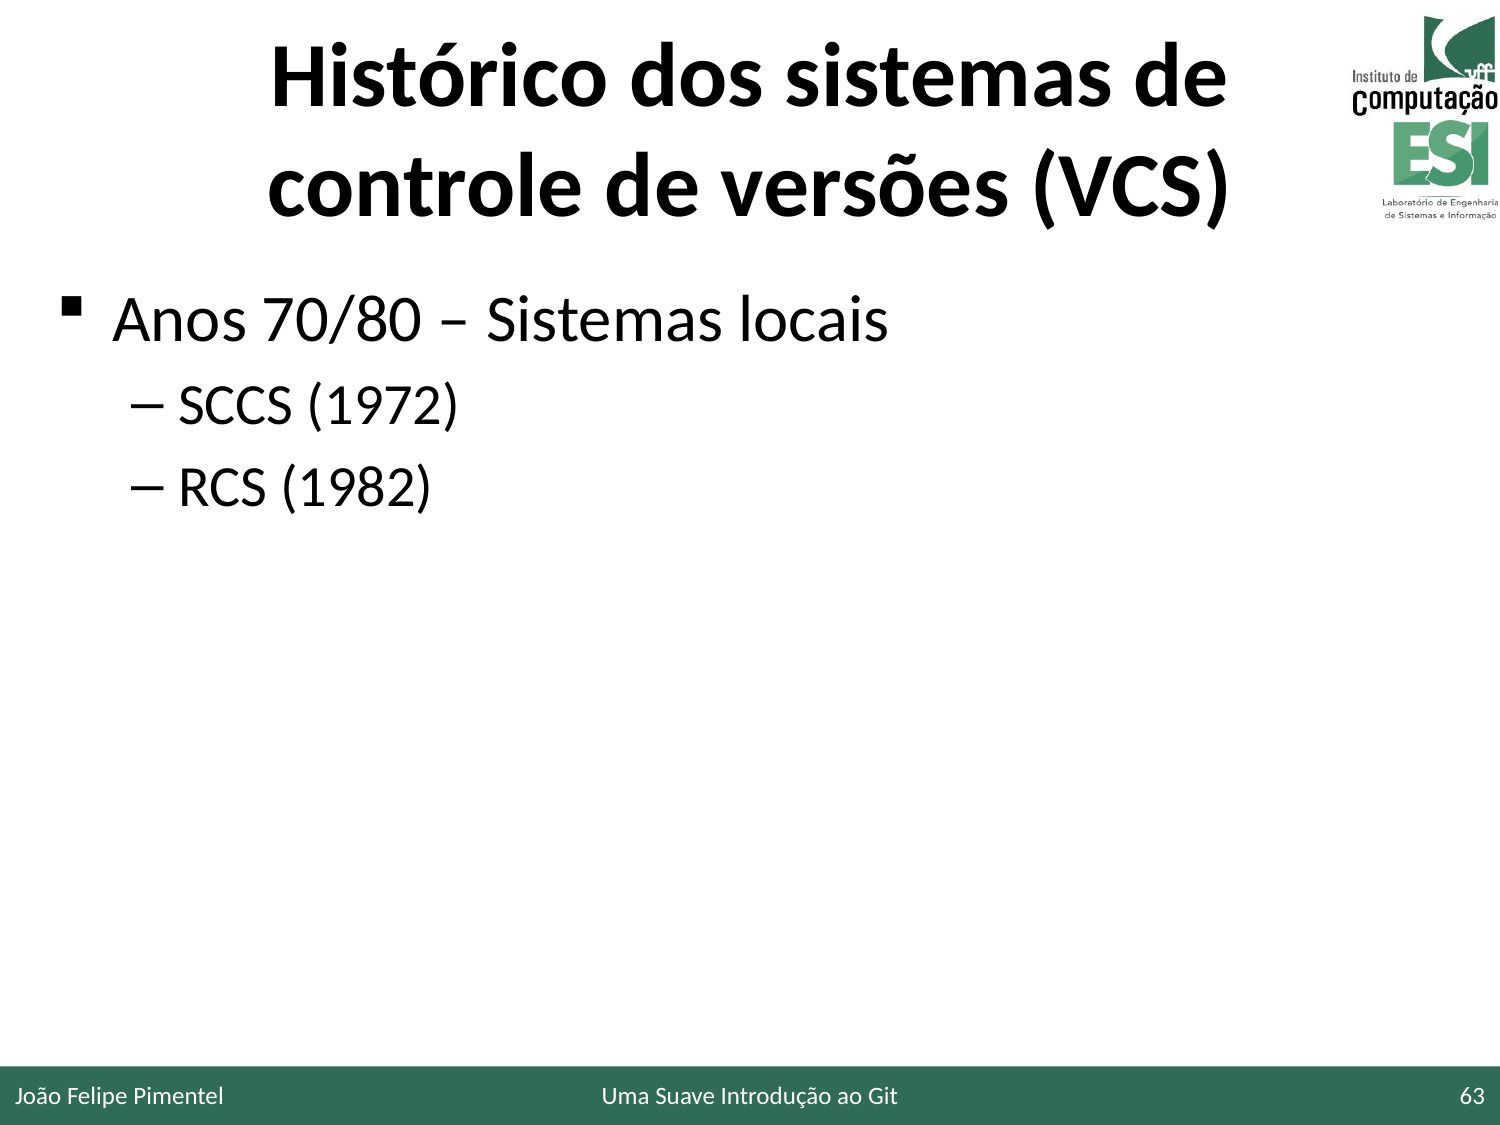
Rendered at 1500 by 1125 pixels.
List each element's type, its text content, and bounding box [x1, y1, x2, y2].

list Anos 70/80 – Sistemas locais SCCS (1972) RCS (1982) [41, 267, 1459, 1024]
picture [1383, 120, 1498, 220]
footer Uma Suave Introdução ao Git [512, 1065, 988, 1125]
slide_number João Felipe Pimentel [0, 1065, 350, 1125]
slide_number 63 [1149, 1065, 1500, 1125]
title Histórico dos sistemas de controle de versões (VCS) [150, 30, 1350, 219]
